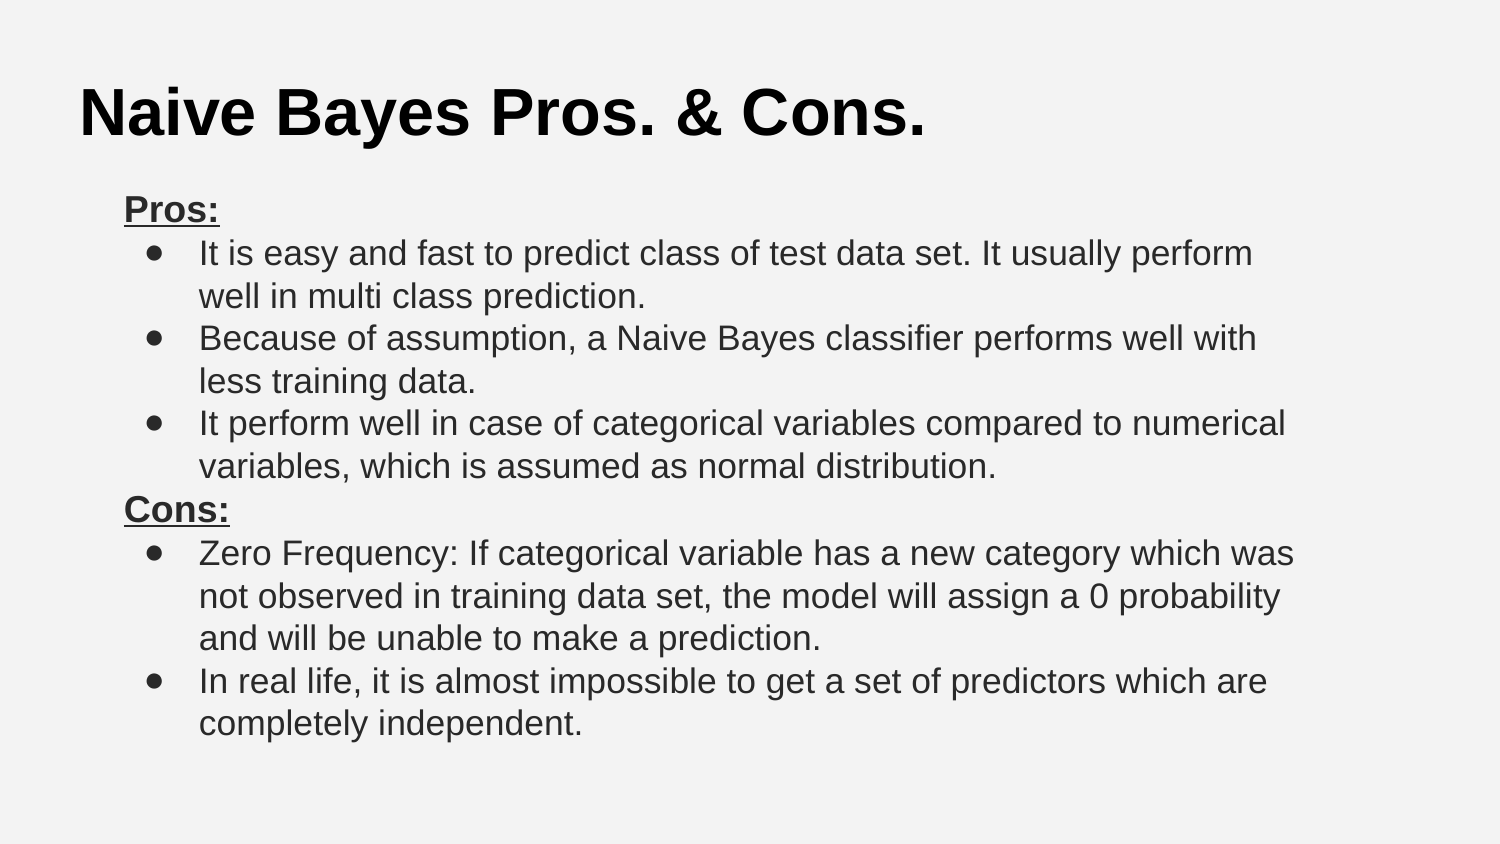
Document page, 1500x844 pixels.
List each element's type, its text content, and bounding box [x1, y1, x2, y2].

text_box Pros: It is easy and fast to predict class of test data set. It usually perform well in multi class prediction. Because of assumption, a Naive Bayes classifier performs well with less training data. It perform well in case of categorical variables compared to numerical variables, which is assumed as normal distribution. Cons: Zero Frequency: If categorical variable has a new category which was not observed in training data set, the model will assign a 0 probability and will be unable to make a prediction. In real life, it is almost impossible to get a set of predictors which are completely independent. [108, 170, 1332, 758]
title Naive Bayes Pros. & Cons. [64, 53, 1175, 210]
